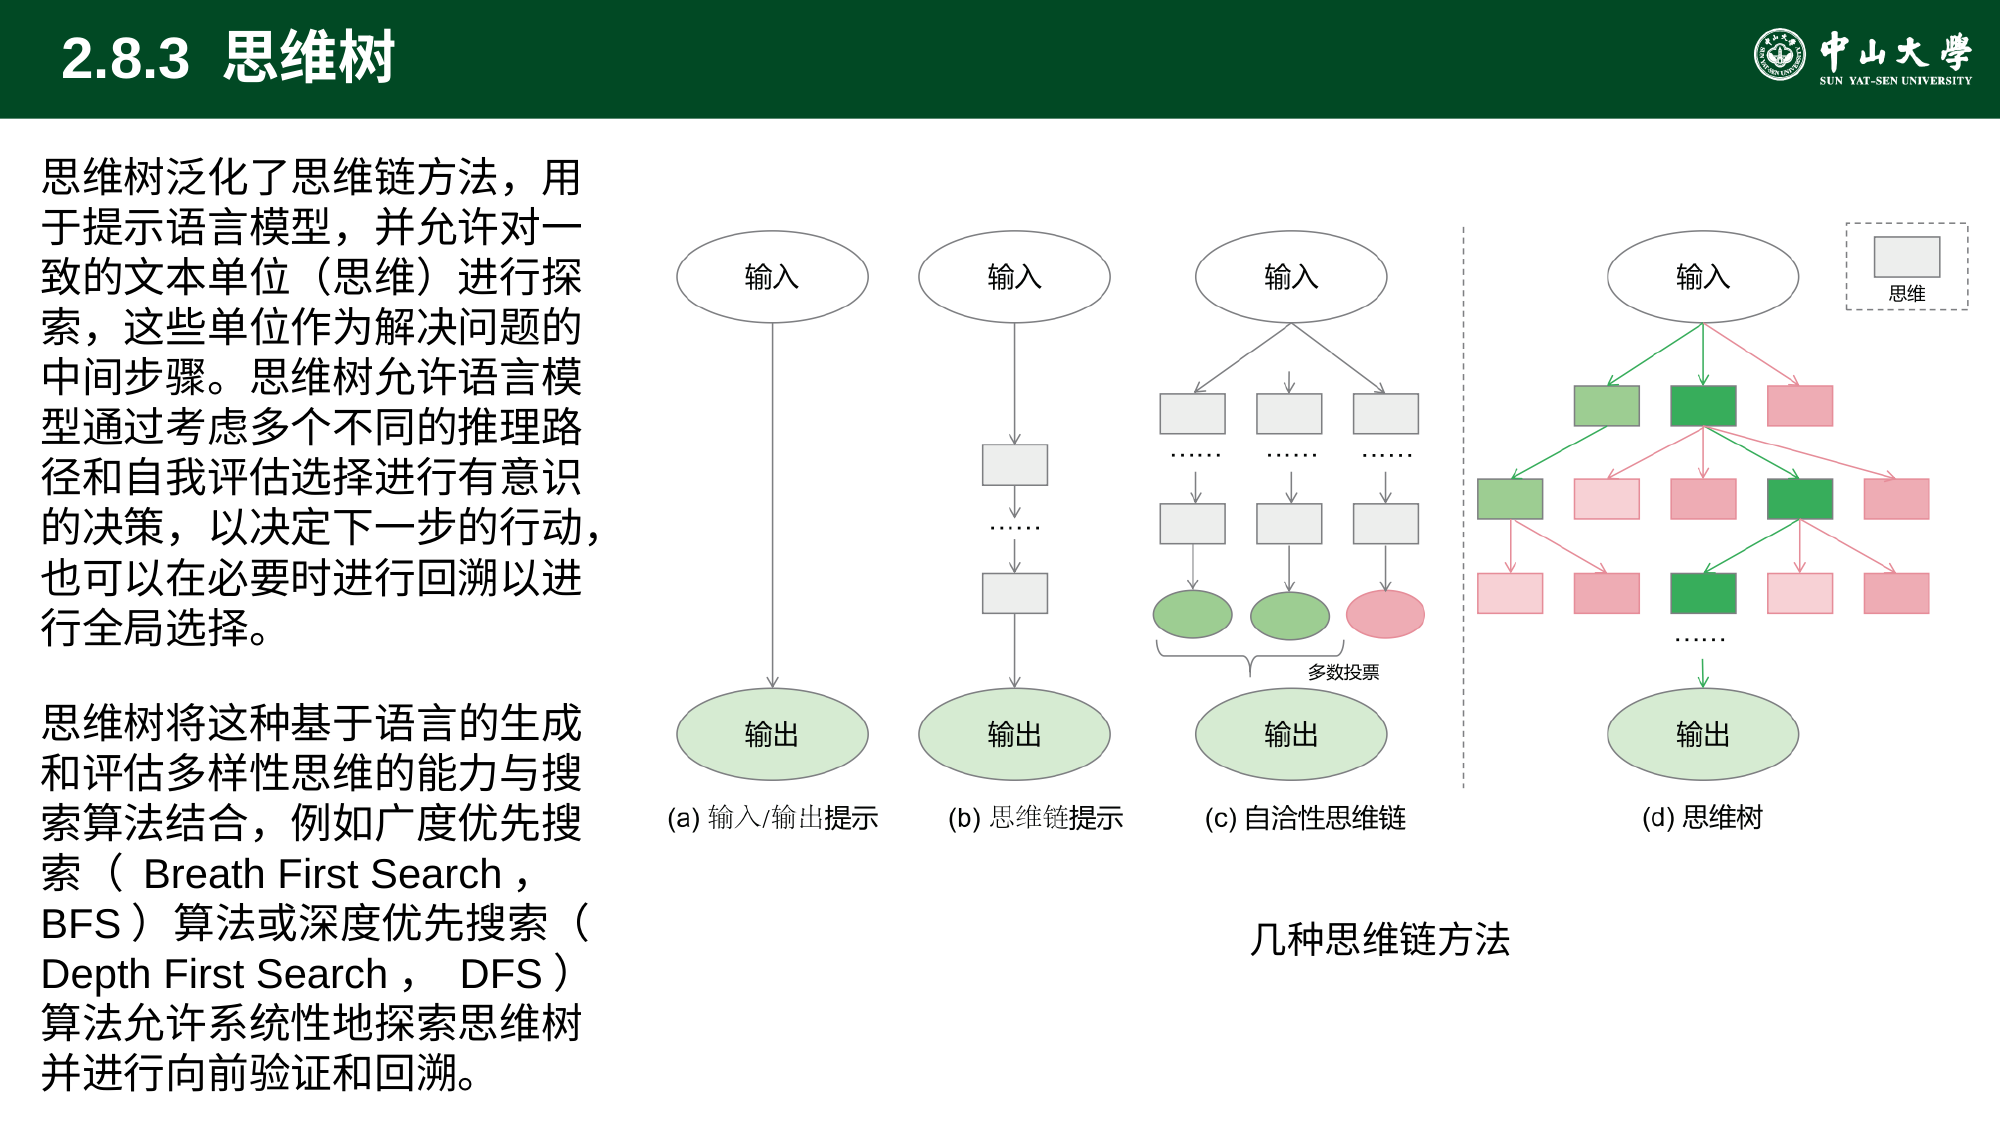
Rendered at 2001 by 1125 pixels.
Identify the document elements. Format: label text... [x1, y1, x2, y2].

picture [642, 168, 1975, 859]
text_box 思维树泛化了思维链方法，用于提示语言模型，并允许对一致的文本单位（思维）进行探索，这些单位作为解决问题的中间步骤。思维树允许语言模型通过考虑多个不同的推理路径和自我评估选择进行有意识的决策，以决定下一步的行动，也可以在必要时进行回溯以进行全局选择。 [25, 143, 619, 659]
text_box 思维树将这种基于语言的生成和评估多样性思维的能力与搜索算法结合，例如广度优先搜索（ Breath First Search， BFS）算法或深度优先搜索（ Depth First Search， DFS）算法允许系统性地探索思维树并进行向前验证和回溯。 [25, 689, 619, 1104]
text_box 几种思维链方法 [1234, 908, 1618, 969]
title 2.8.3 思维树 [46, 0, 1723, 119]
picture [1740, 11, 2000, 107]
